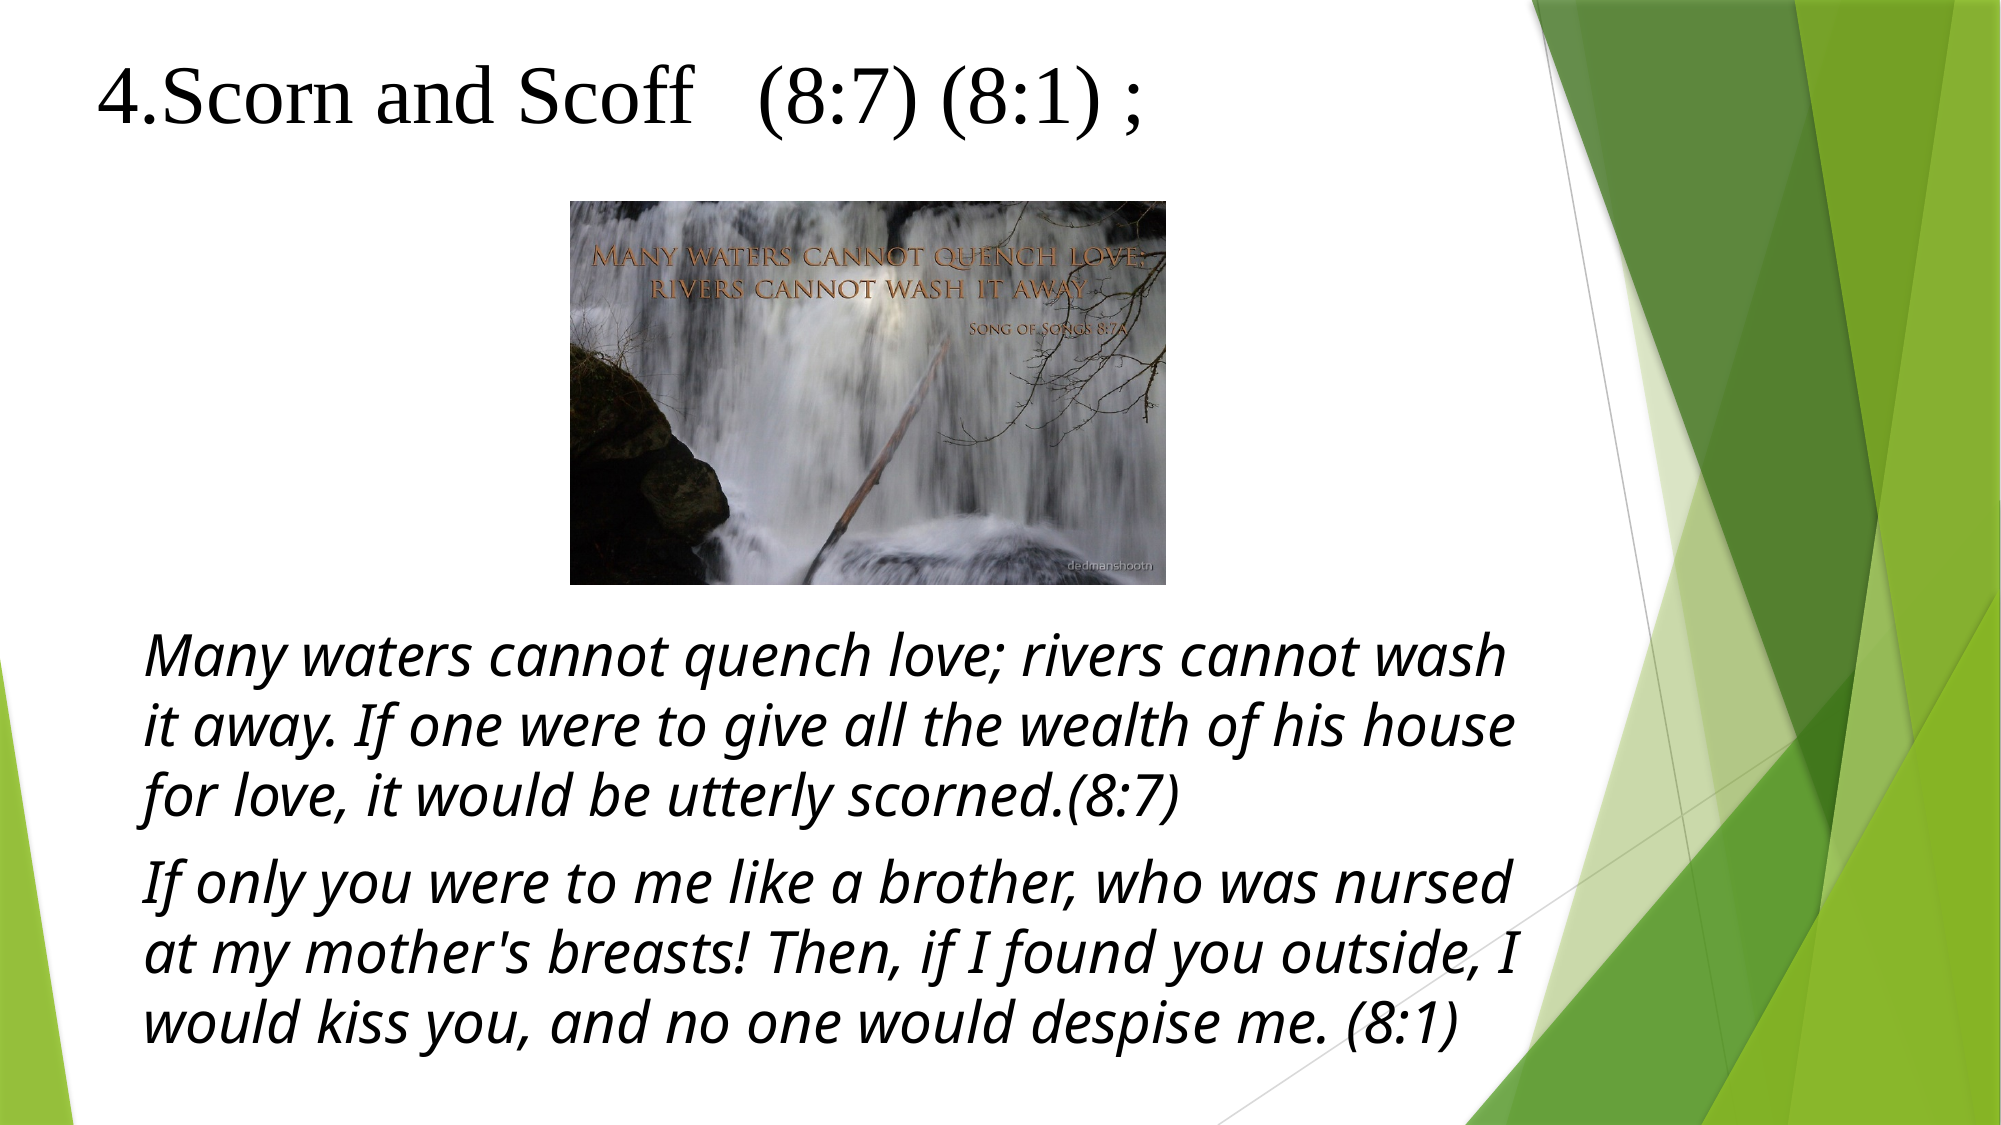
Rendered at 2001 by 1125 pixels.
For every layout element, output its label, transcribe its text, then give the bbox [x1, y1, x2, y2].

text_box Many waters cannot quench love; rivers cannot wash it away. If one were to give all the wealth of his house for love, it would be utterly scorned.(8:7) [128, 610, 1546, 836]
text_box If only you were to me like a brother, who was nursed at my mother's breasts! Then, if I found you outside, I would kiss you, and no one would despise me. (8:1) [128, 837, 1587, 1063]
picture [569, 200, 1166, 586]
title 4.Scorn and Scoff (8:7) (8:1) ; [82, 32, 1498, 137]
